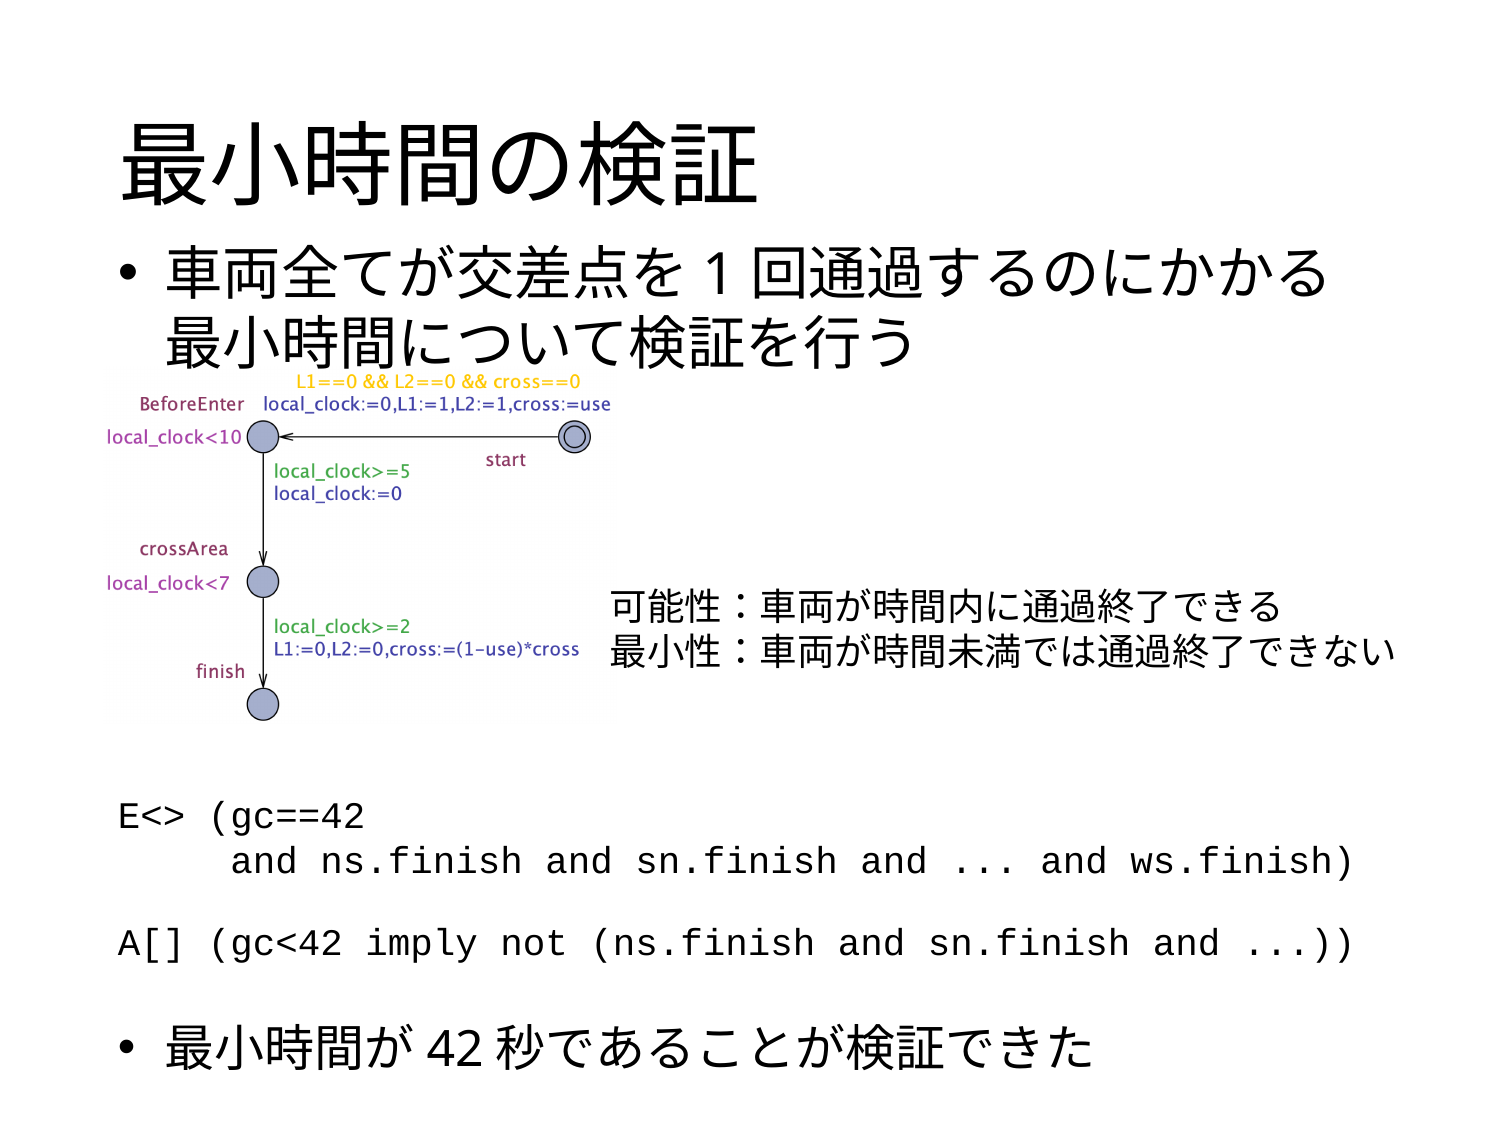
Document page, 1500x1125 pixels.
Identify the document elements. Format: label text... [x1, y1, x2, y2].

text_box E<> (gc==42 and ns.finish and sn.finish and ... and ws.finish) [103, 783, 1379, 889]
title 最小時間の検証 [103, 59, 1397, 229]
text_box 可能性：車両が時間内に通過終了できる 最小性：車両が時間未満では通過終了できない [617, 575, 1437, 681]
text_box A[] (gc<42 imply not (ns.finish and sn.finish and ...)) [103, 910, 1464, 970]
text_box 最小時間が42秒であることが検証できた [103, 1009, 1397, 1085]
text_box 車両全てが交差点を1回通過するのにかかる最小時間について検証を行う [103, 229, 1397, 454]
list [103, 366, 617, 724]
